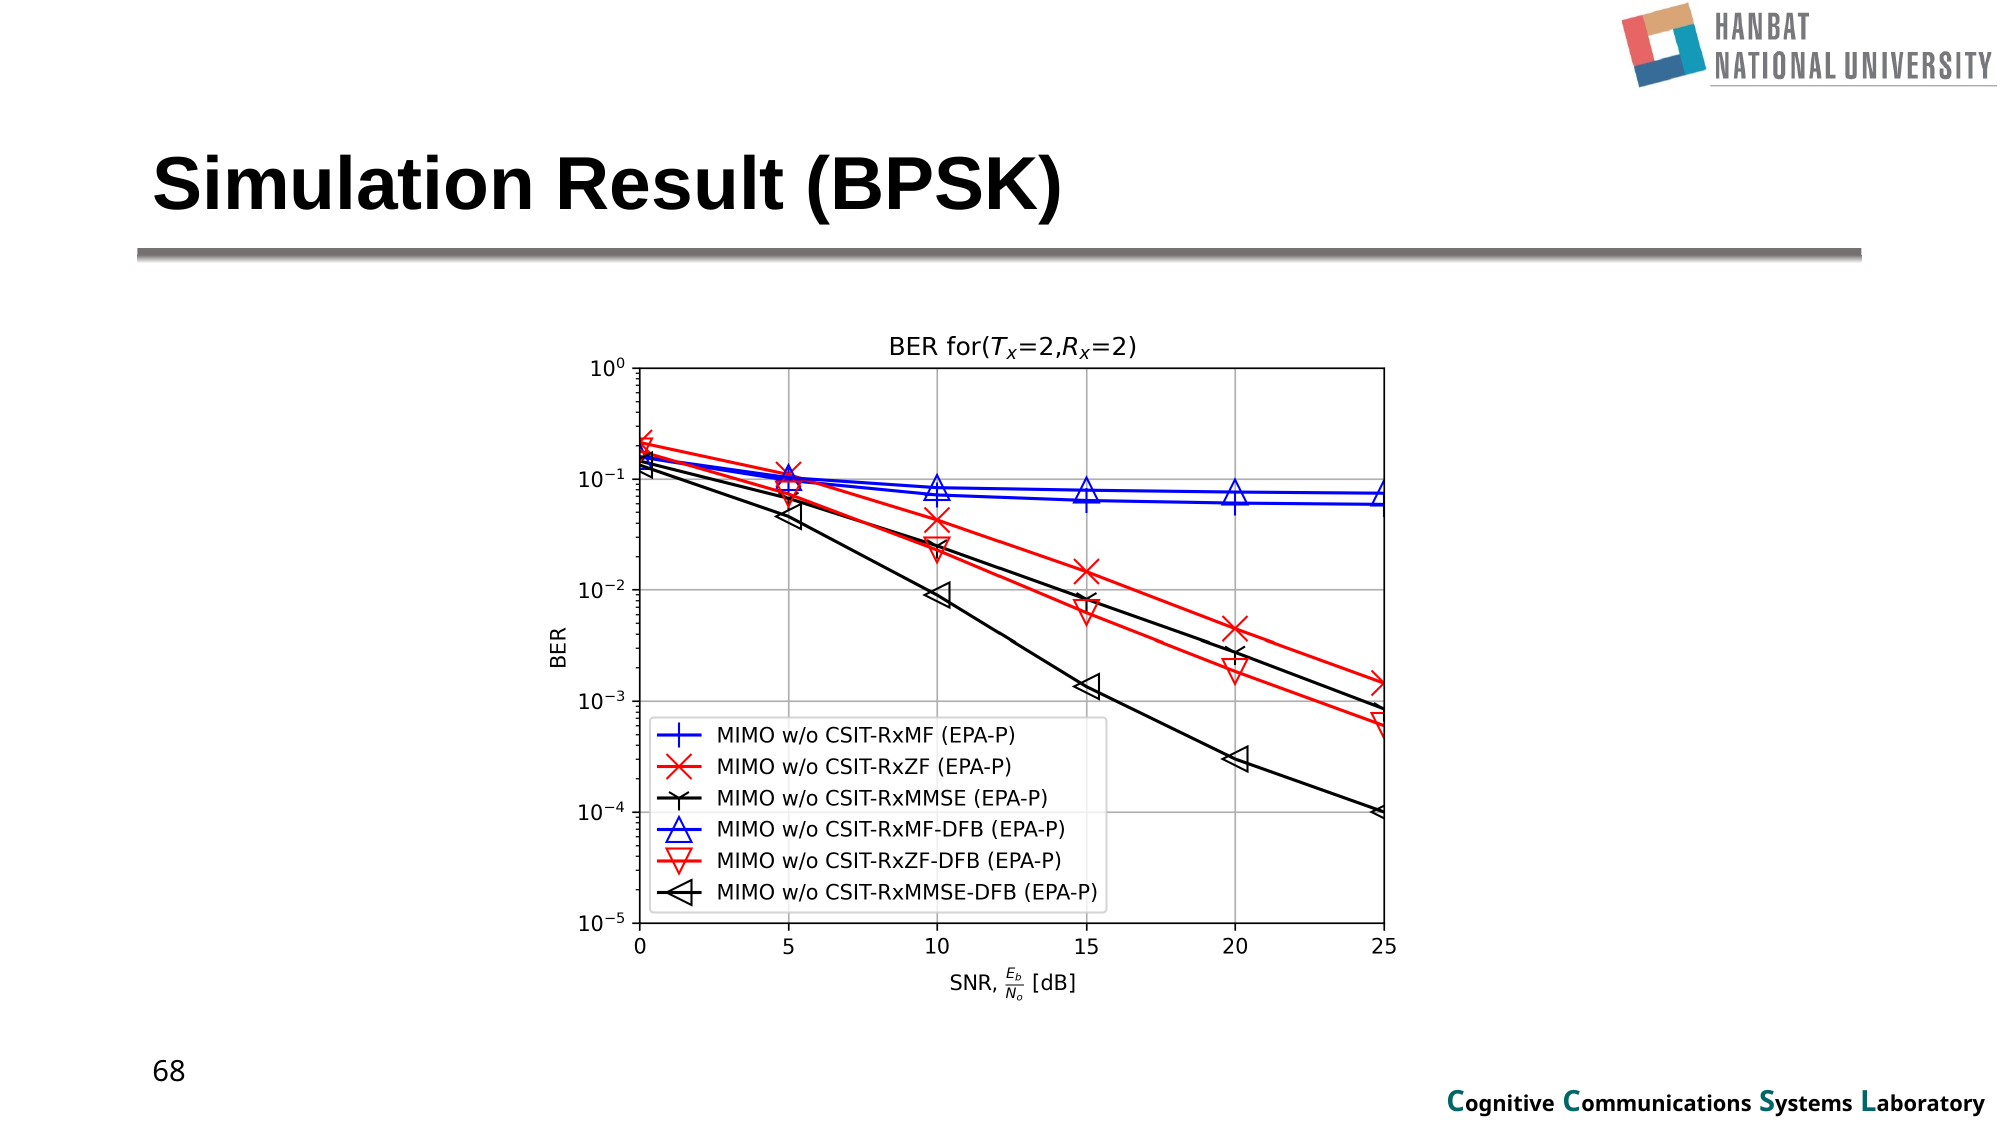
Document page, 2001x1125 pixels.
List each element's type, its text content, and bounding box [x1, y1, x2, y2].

picture [1621, 2, 1998, 90]
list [519, 281, 1480, 1002]
slide_number 68 [137, 1042, 357, 1103]
title Simulation Result (BPSK) [137, 129, 1863, 242]
